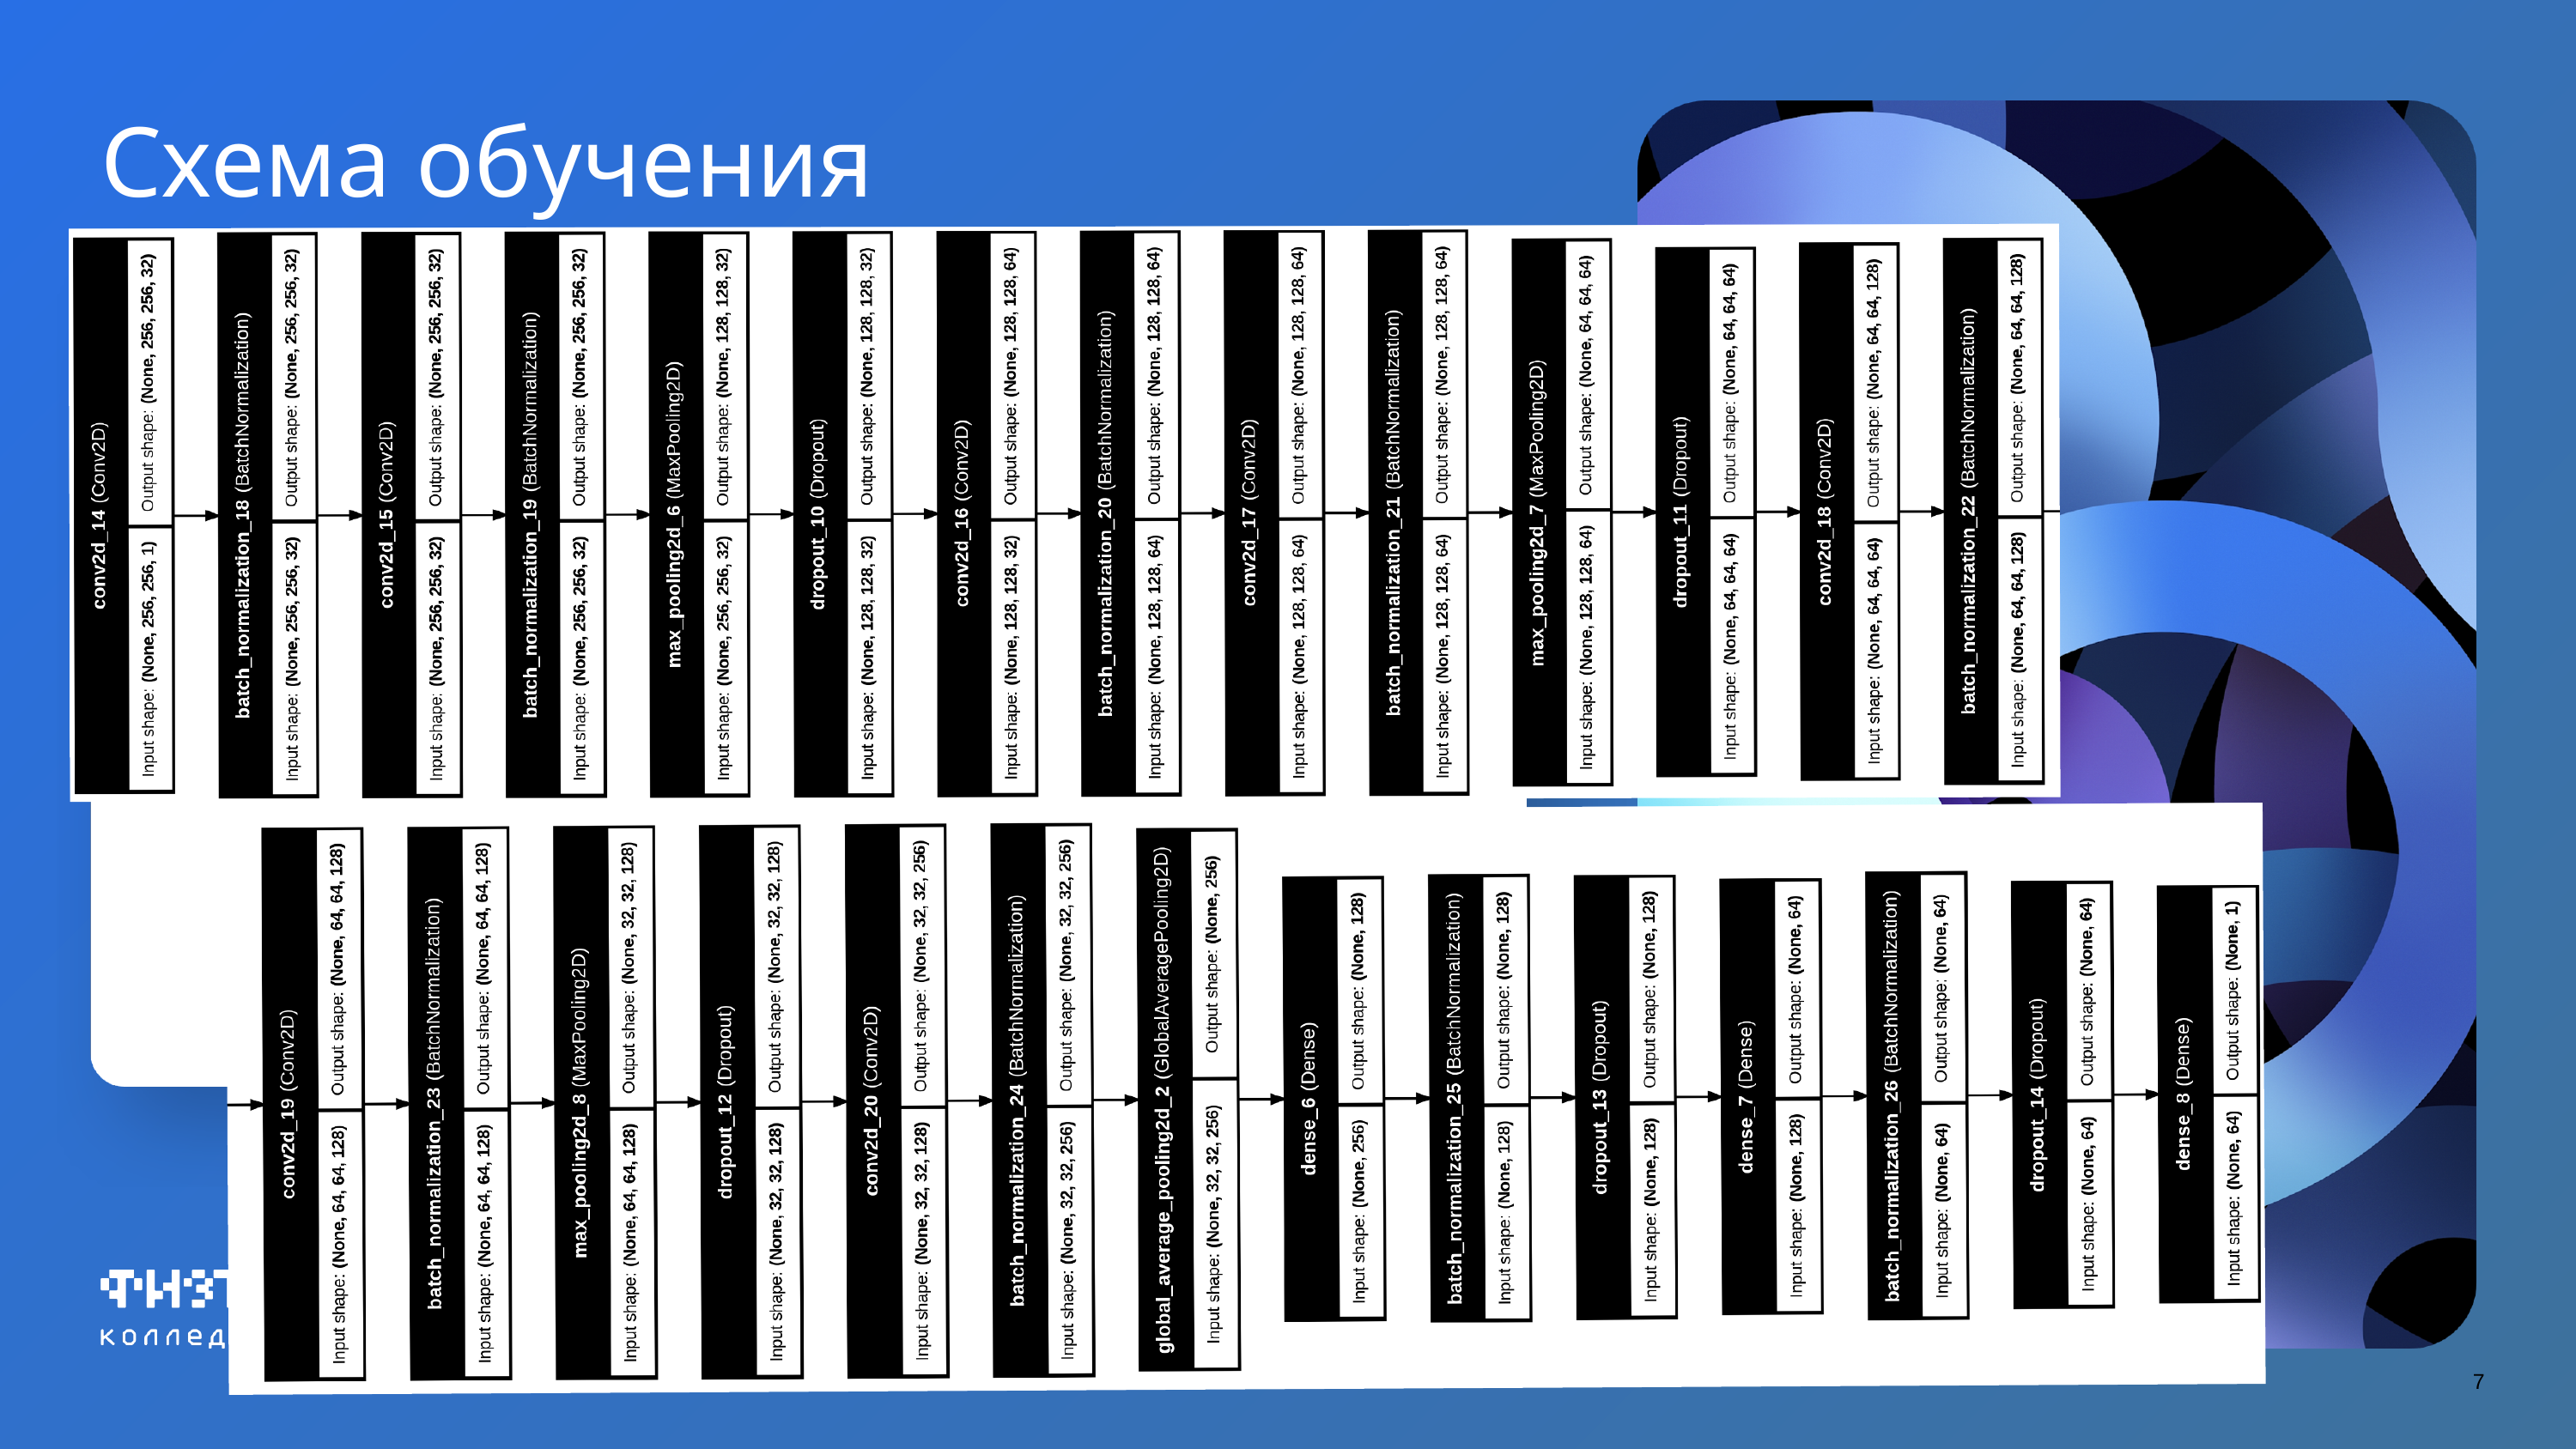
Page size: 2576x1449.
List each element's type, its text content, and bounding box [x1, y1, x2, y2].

slide_number 7 [2460, 1361, 2573, 1404]
picture [57, 0, 2476, 1449]
text_box Схема обучения [100, 100, 777, 216]
